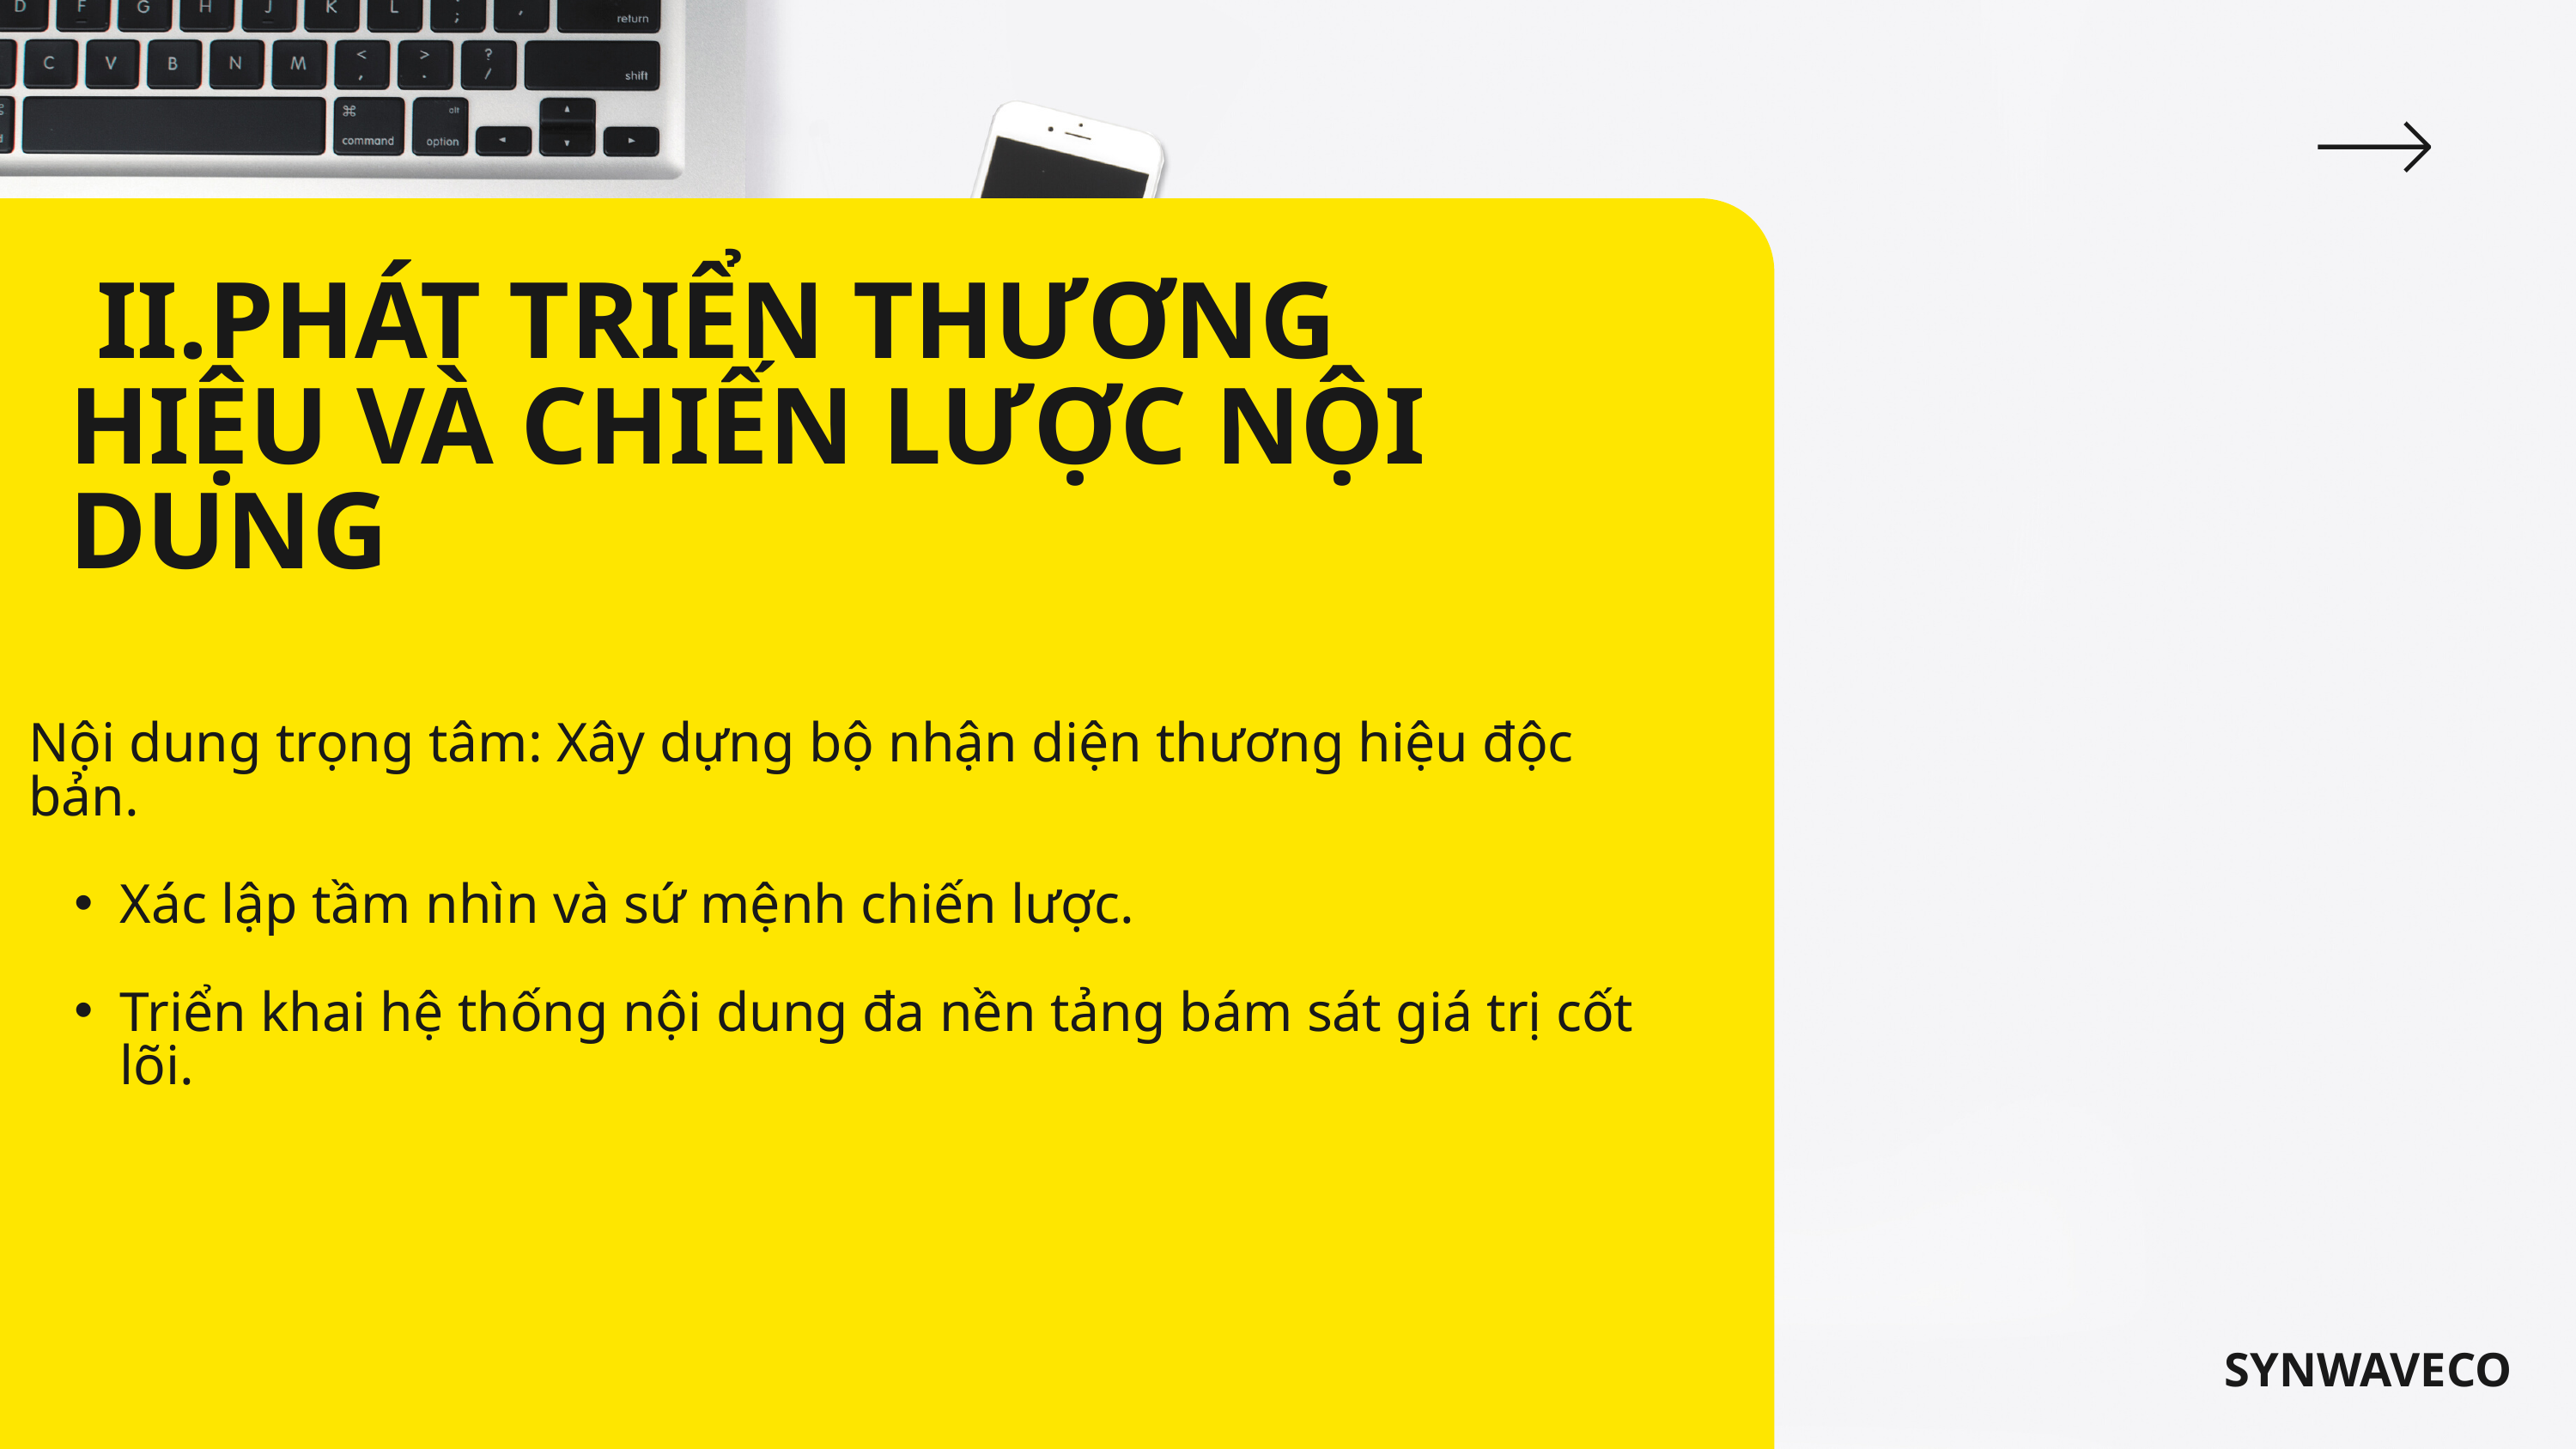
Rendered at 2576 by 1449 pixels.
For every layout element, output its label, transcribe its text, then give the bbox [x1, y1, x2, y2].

text_box [2318, 121, 2432, 173]
text_box SYNWAVECO [2221, 1340, 2529, 1397]
text_box [0, 0, 2576, 1449]
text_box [0, 197, 1775, 1449]
